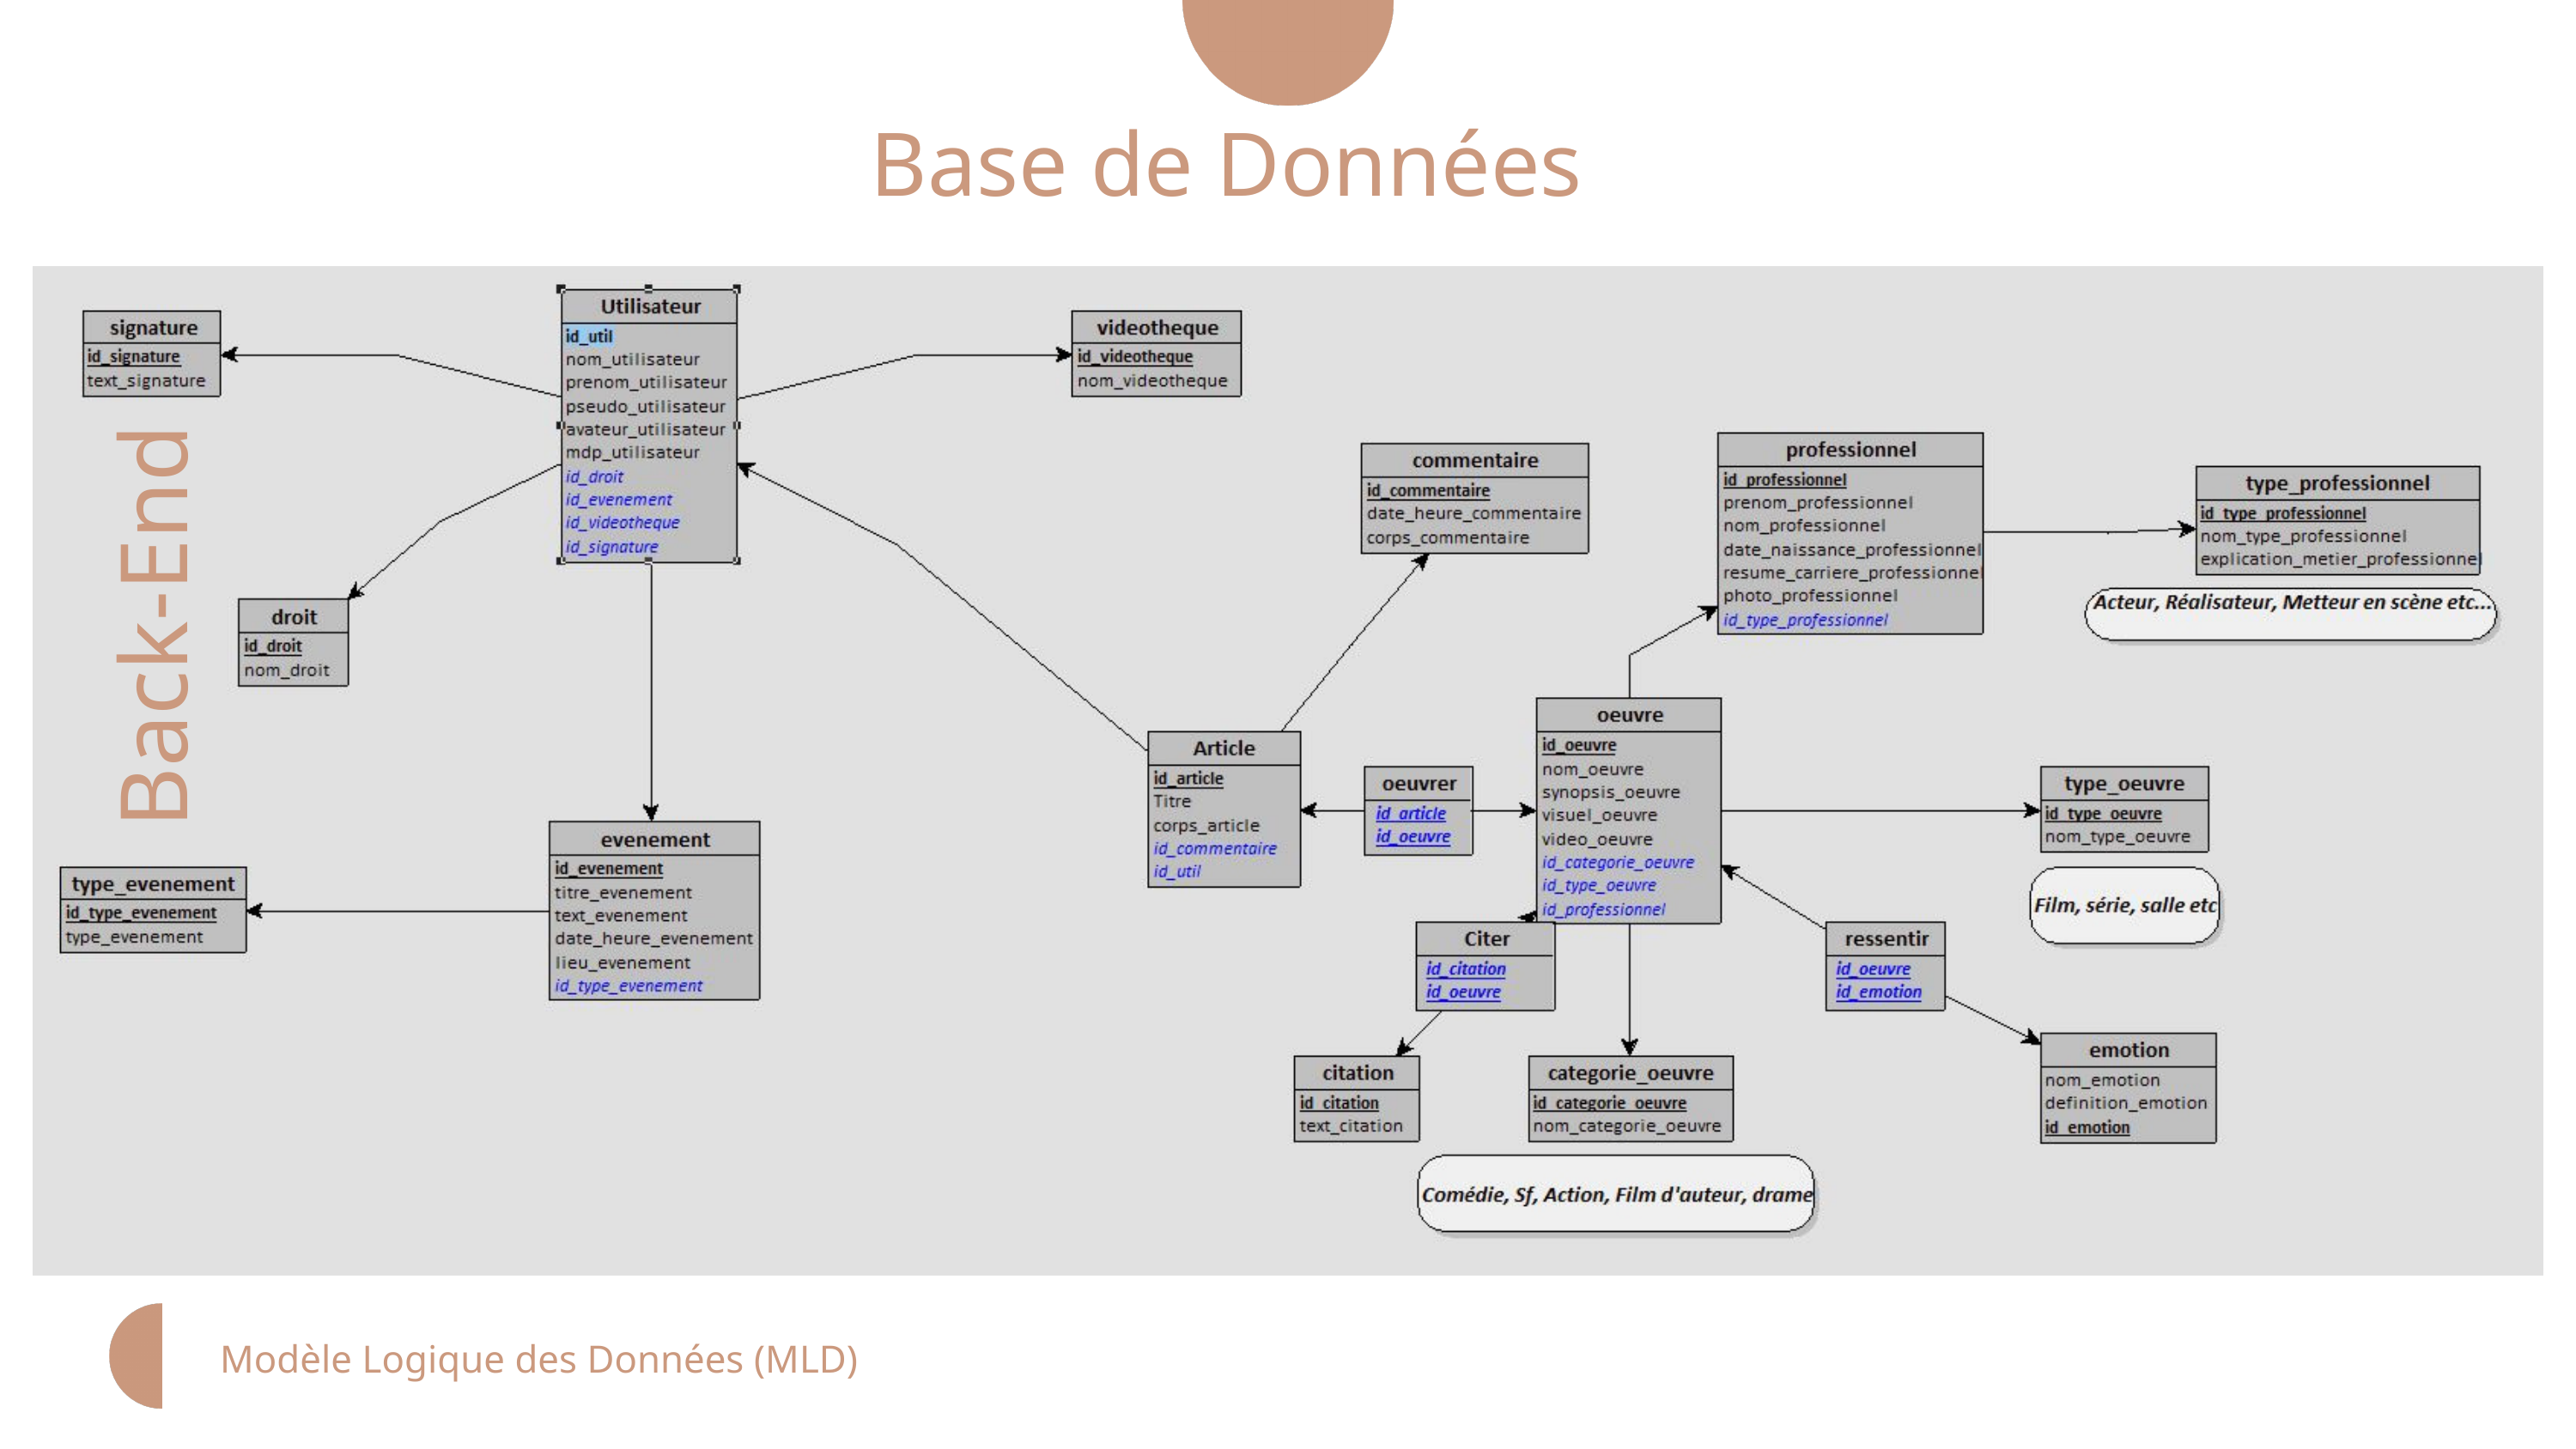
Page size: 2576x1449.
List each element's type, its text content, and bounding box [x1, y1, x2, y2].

text_box Modèle Logique des Données (MLD) [220, 1328, 1638, 1381]
picture [1182, 0, 1394, 106]
text_box Base de Données [323, 90, 2130, 214]
picture [82, 1304, 189, 1409]
picture [32, 266, 2543, 1276]
